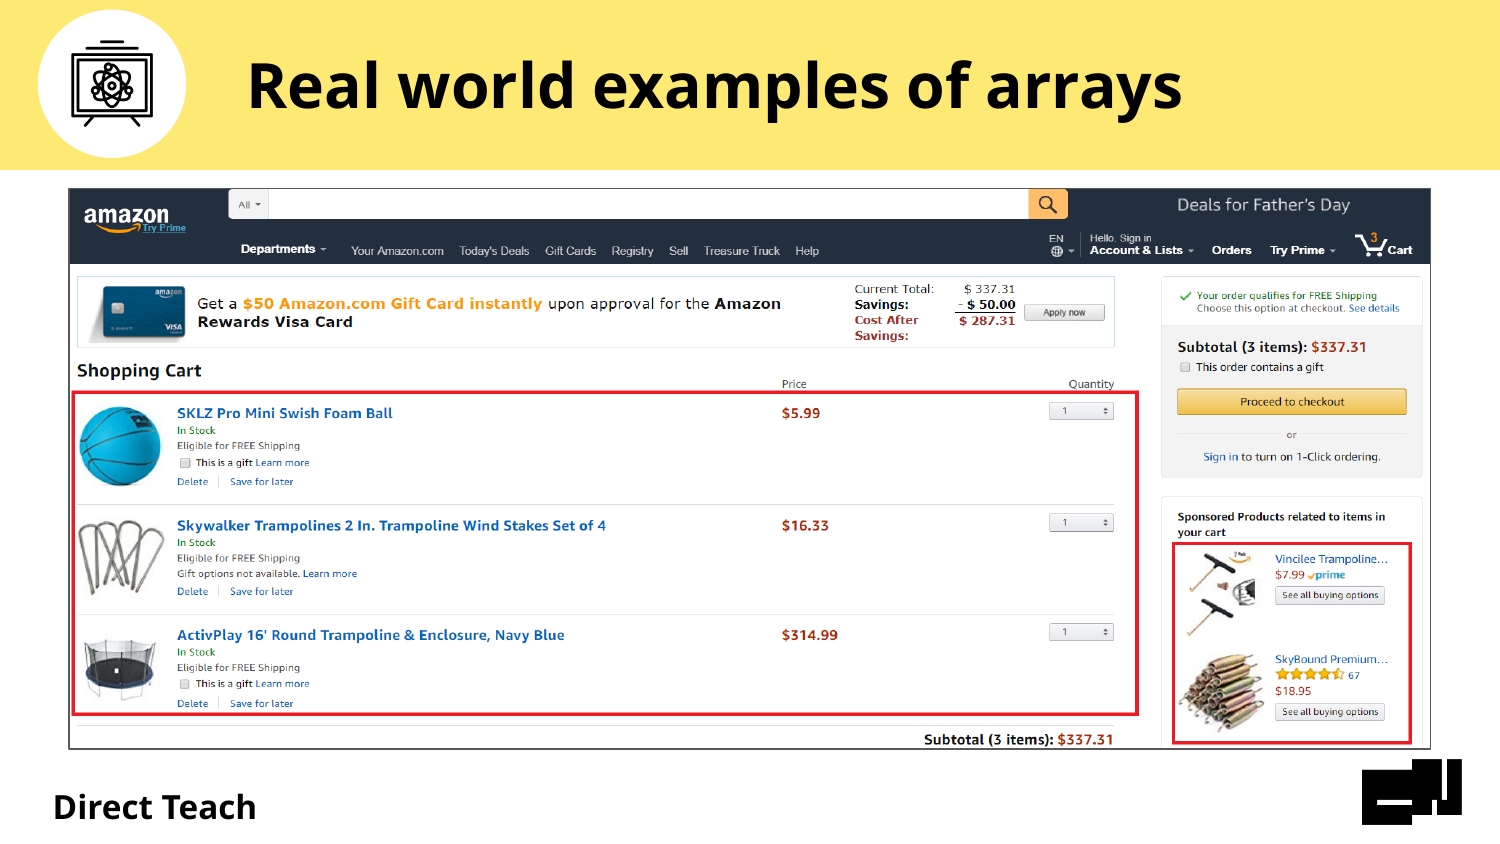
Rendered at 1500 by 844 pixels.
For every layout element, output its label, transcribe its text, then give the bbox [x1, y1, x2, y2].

picture [67, 38, 157, 129]
title Real world examples of arrays [231, 9, 1463, 158]
picture [1362, 759, 1462, 825]
picture [69, 188, 1431, 749]
